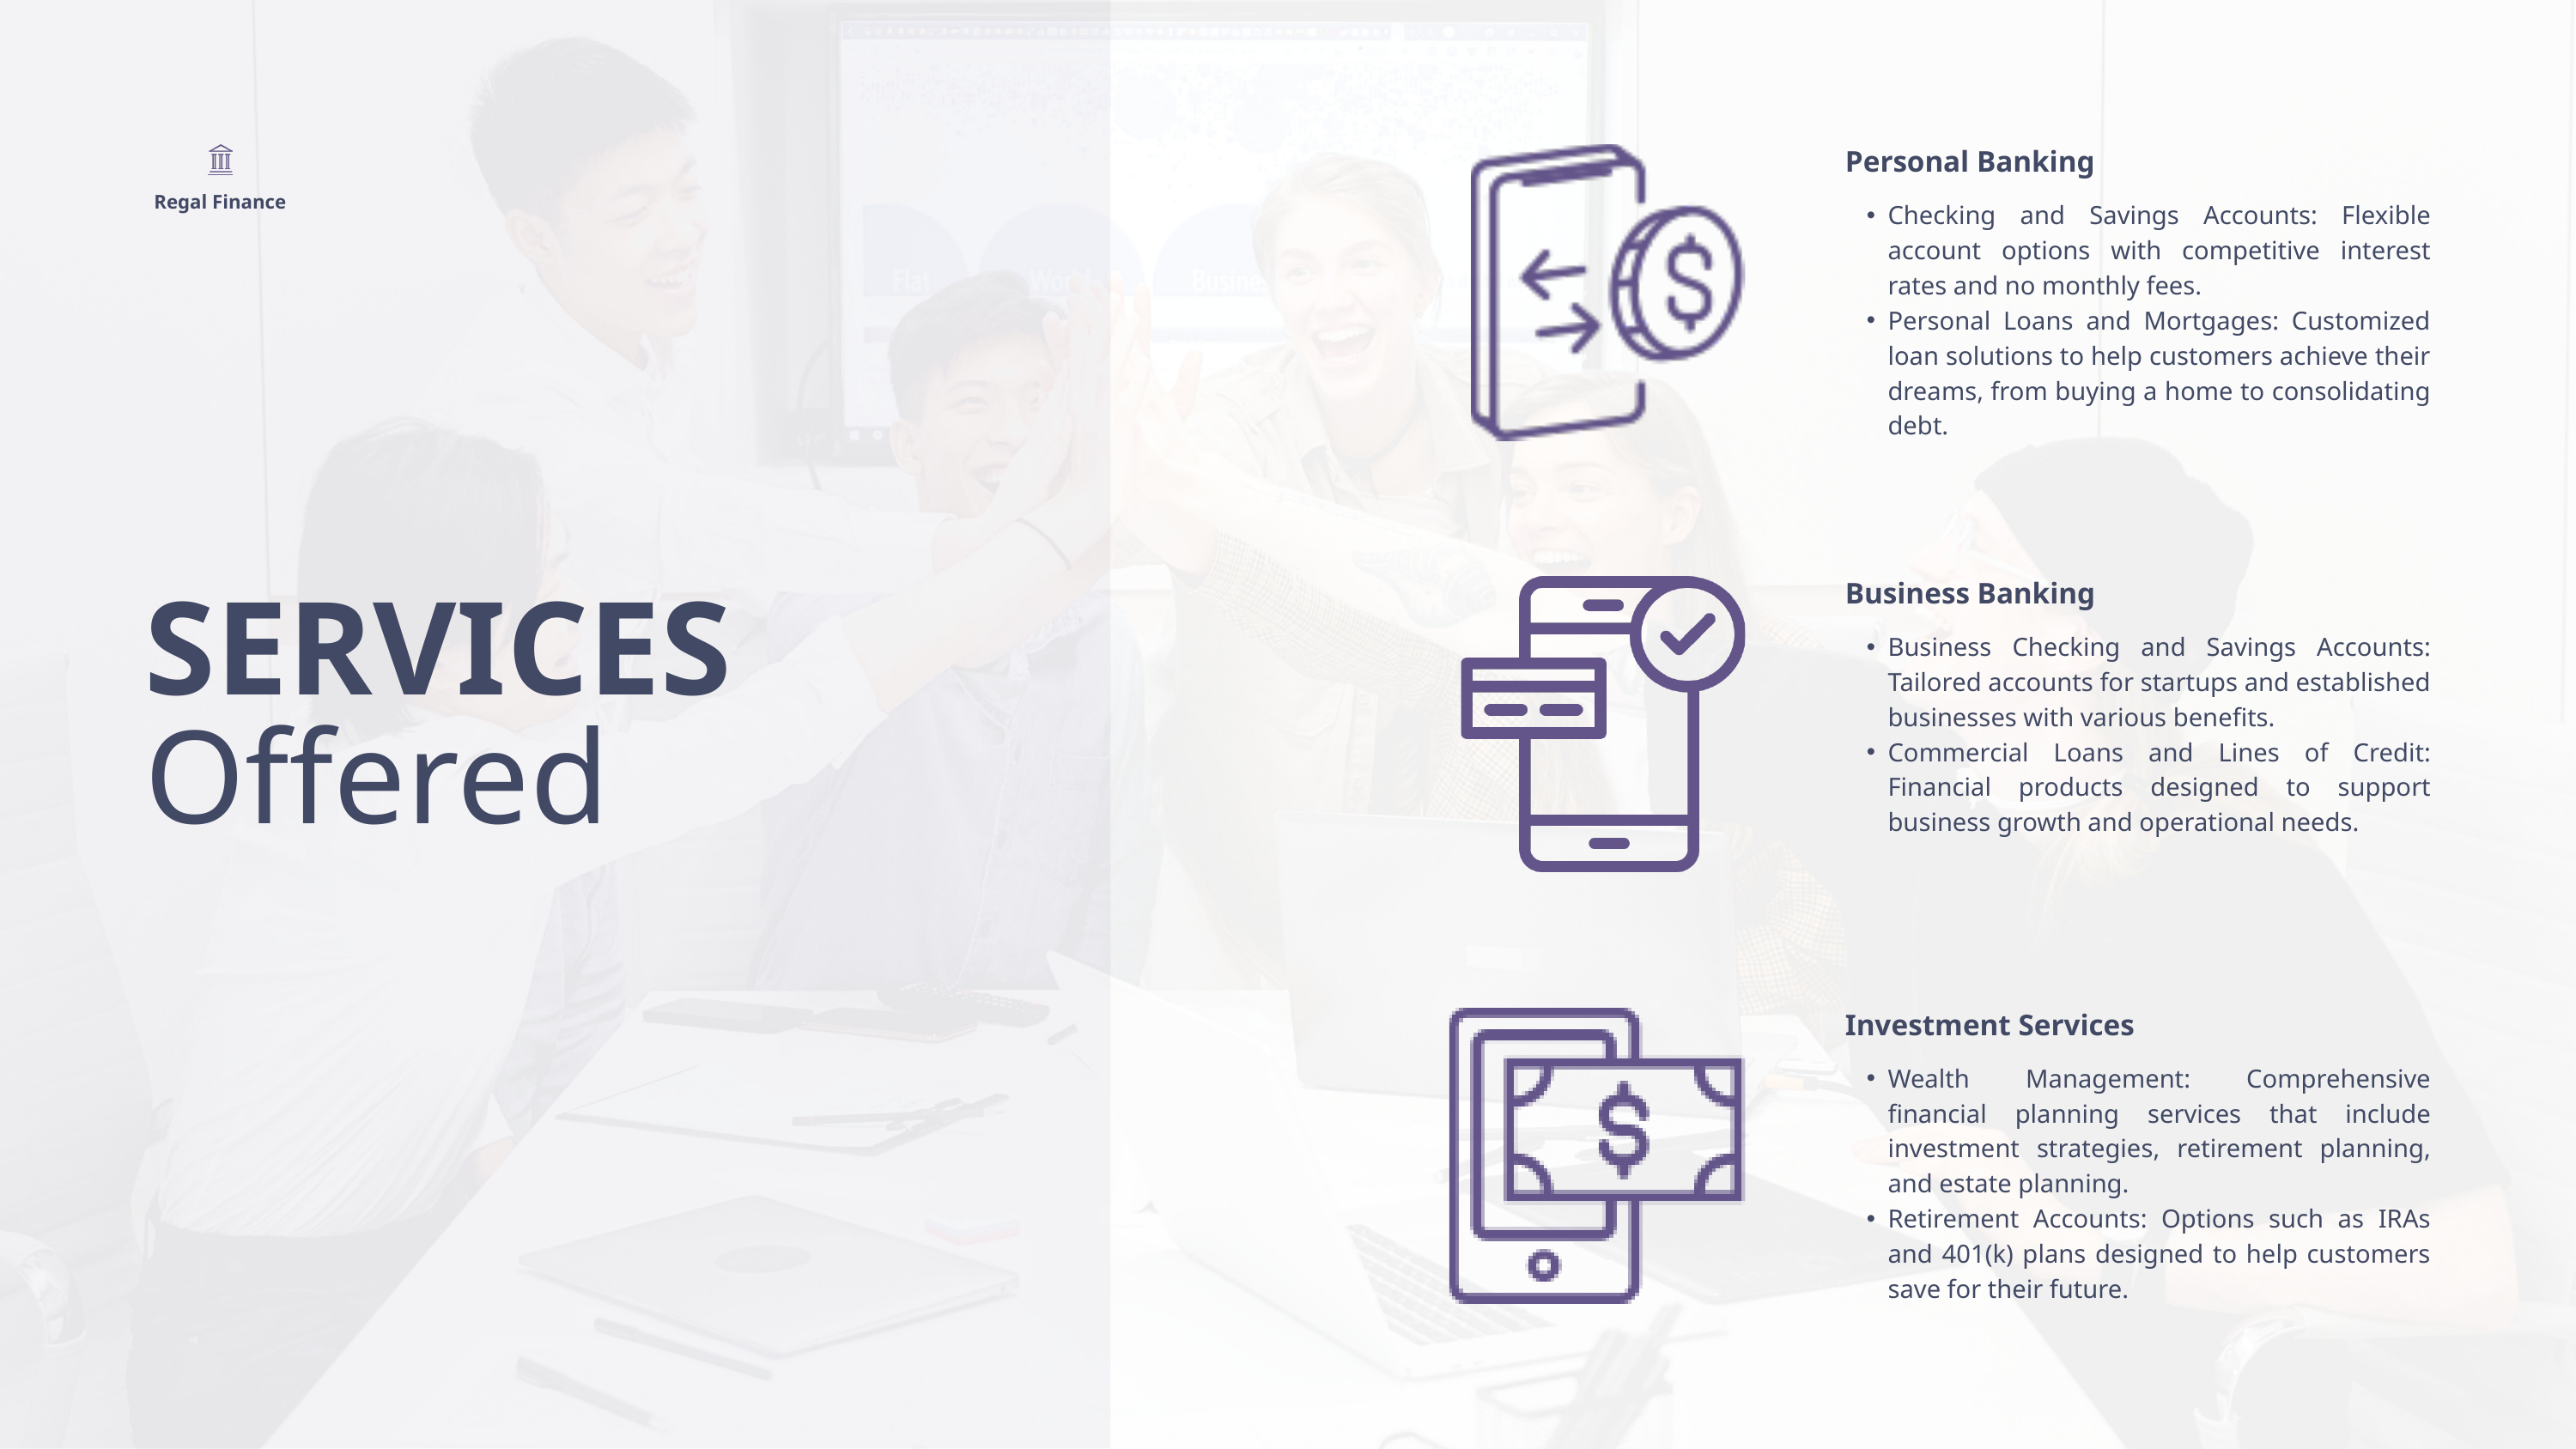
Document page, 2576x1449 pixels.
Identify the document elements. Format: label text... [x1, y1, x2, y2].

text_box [144, 144, 296, 212]
text_box Business Banking [1844, 569, 2221, 610]
text_box Personal Banking [1845, 137, 2157, 179]
text_box Checking and Savings Accounts: Flexible account options with competitive interest rates and no monthly fees. Personal Loans and Mortgages: Customized loan solutions to help customers achieve their dreams, from buying a home to consolidating debt. [1845, 194, 2432, 440]
text_box [1470, 144, 1746, 441]
text_box [1461, 576, 1746, 872]
text_box Business Checking and Savings Accounts: Tailored accounts for startups and established businesses with various benefits. Commercial Loans and Lines of Credit: Financial products designed to support business growth and operational needs. [1845, 626, 2432, 837]
text_box Wealth Management: Comprehensive financial planning services that include investment strategies, retirement planning, and estate planning. Retirement Accounts: Options such as IRAs and 401(k) plans designed to help customers save for their future. [1845, 1058, 2432, 1304]
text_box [0, 0, 1111, 1449]
text_box [1449, 1008, 1746, 1304]
text_box [1113, 0, 2576, 1449]
text_box Investment Services [1844, 1001, 2221, 1042]
